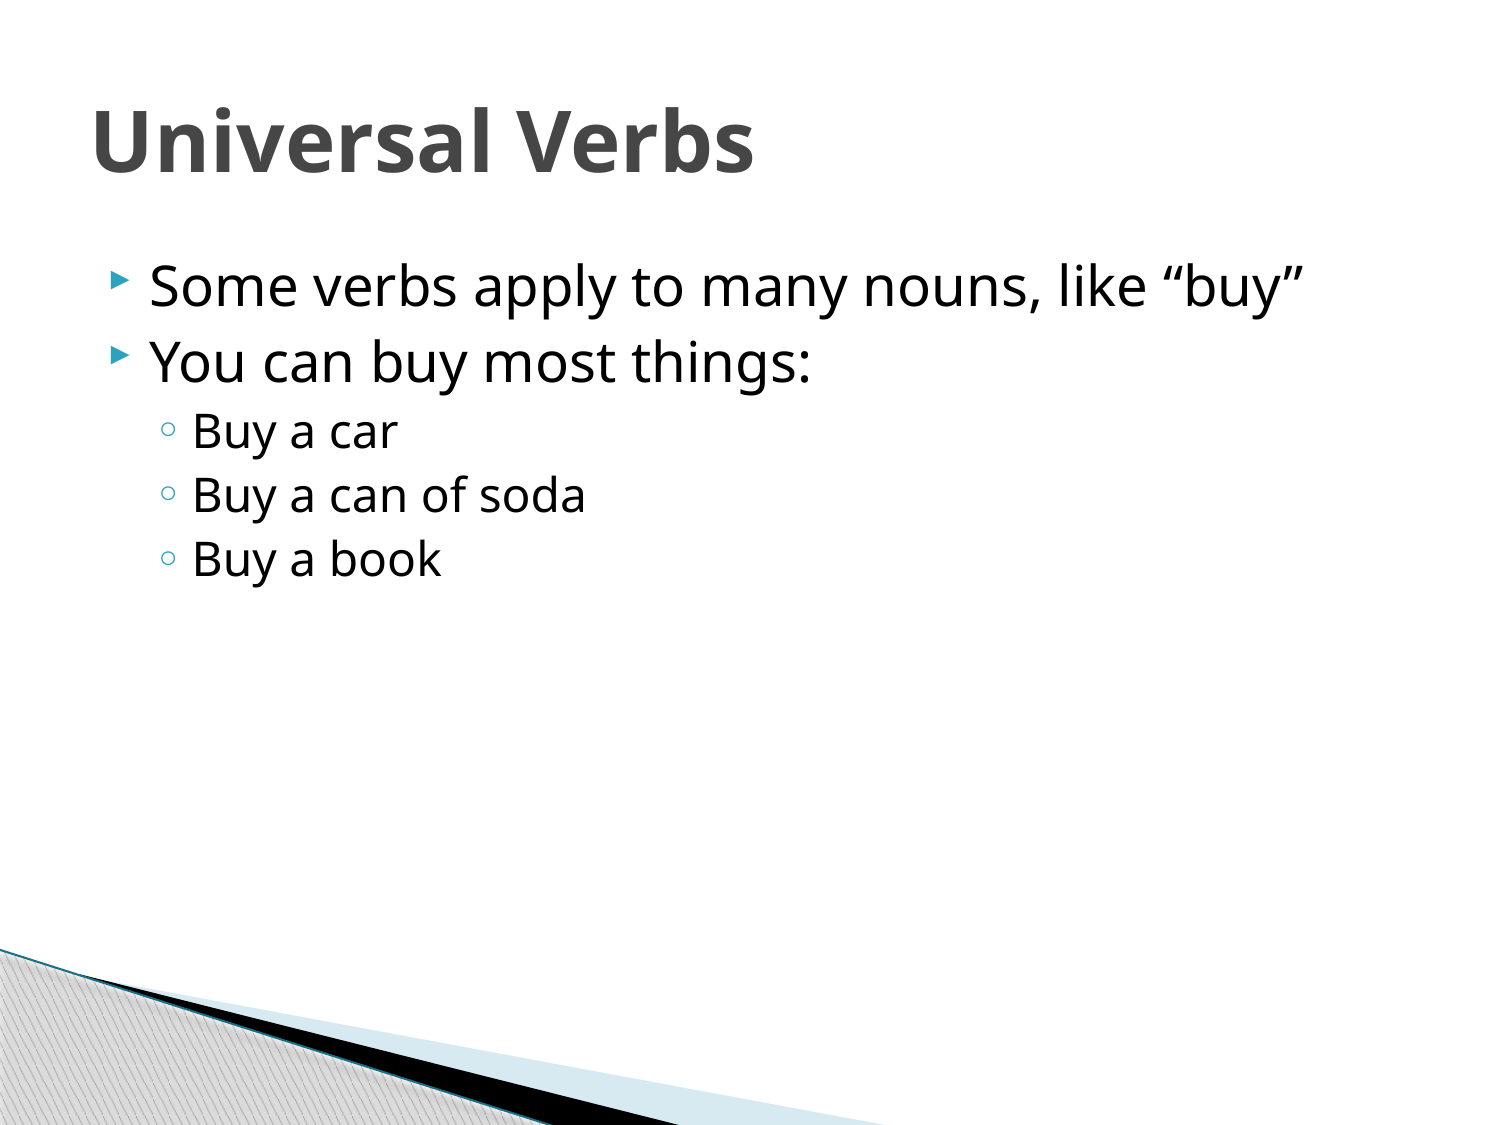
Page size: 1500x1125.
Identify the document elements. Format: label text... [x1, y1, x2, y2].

title Universal Verbs [75, 45, 1425, 233]
list Some verbs apply to many nouns, like “buy” You can buy most things: Buy a car Buy a can of soda Buy a book [75, 243, 1425, 986]
